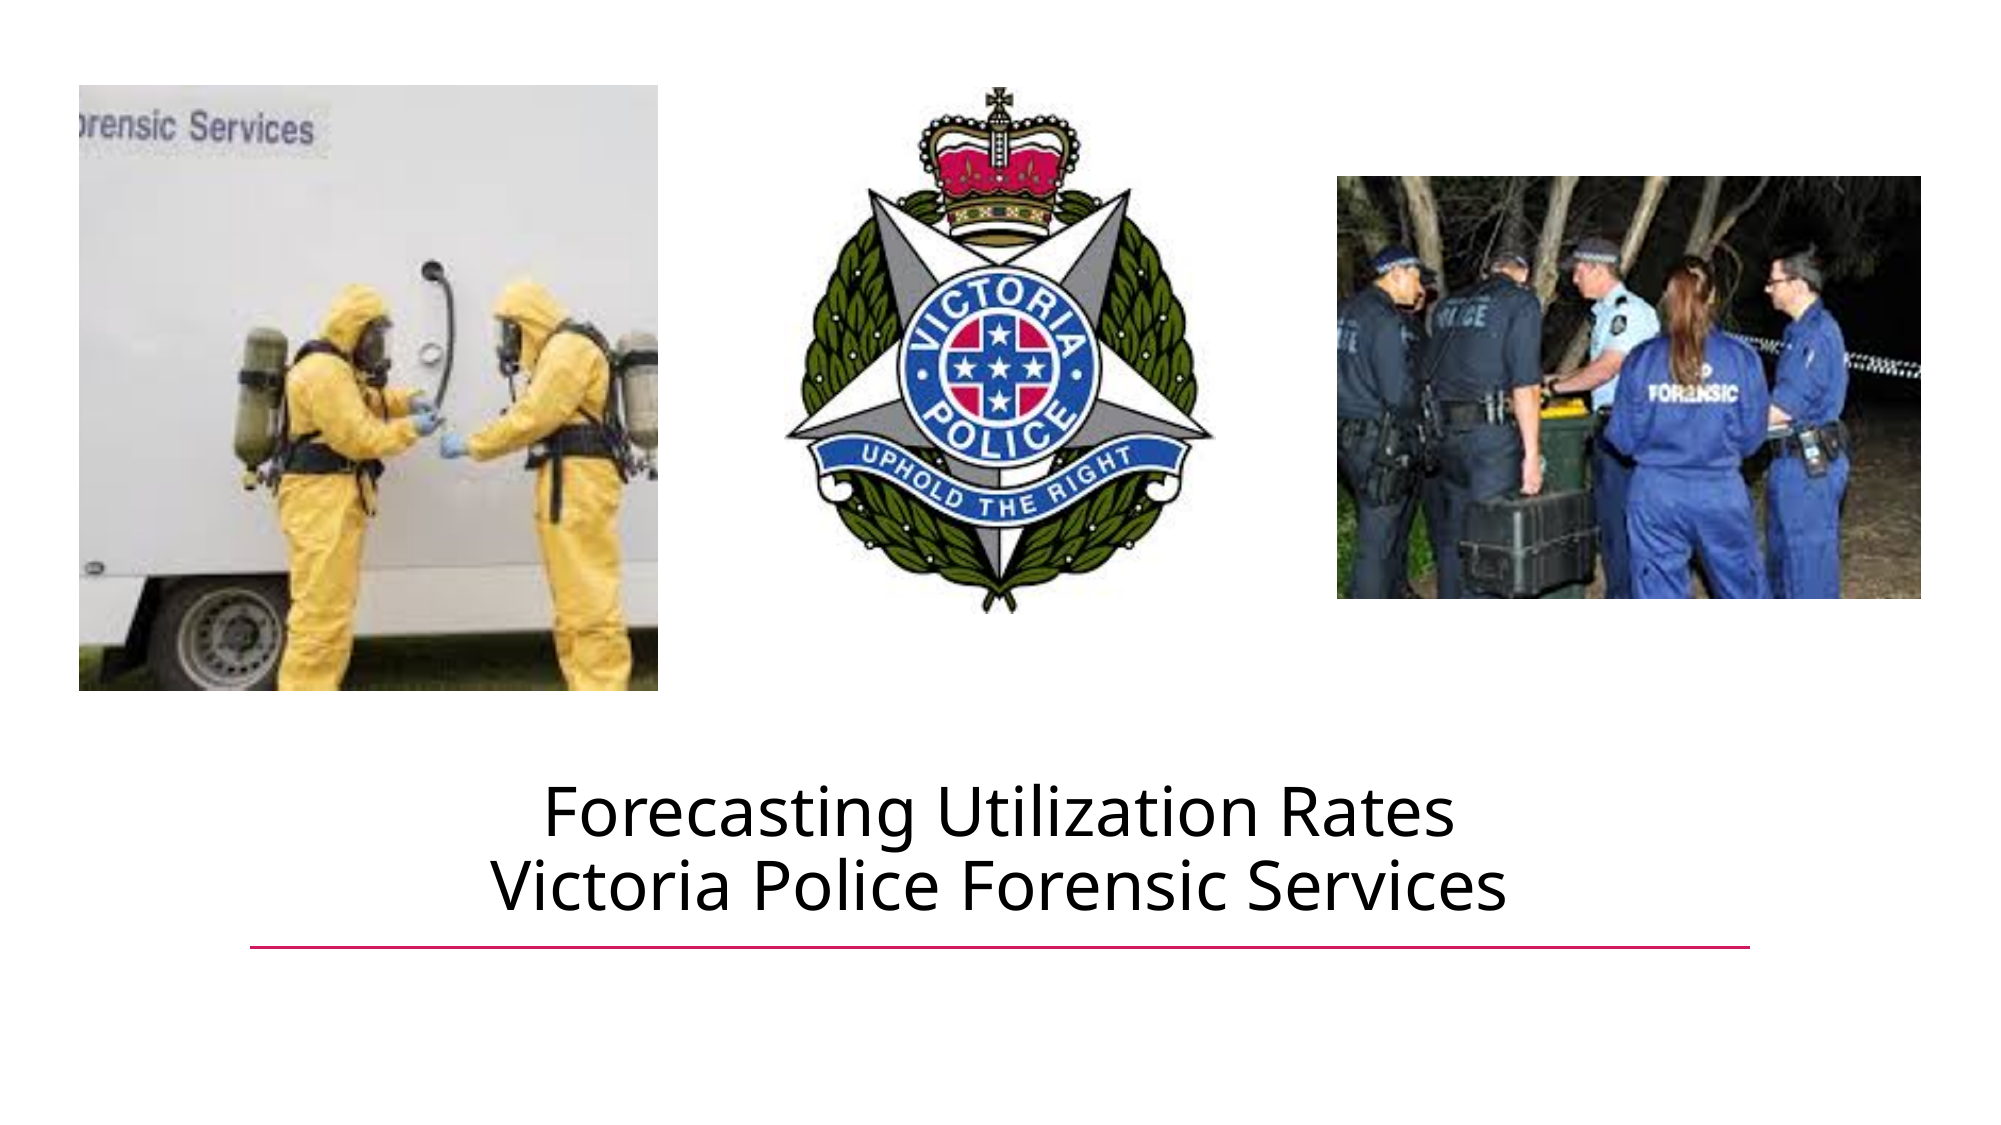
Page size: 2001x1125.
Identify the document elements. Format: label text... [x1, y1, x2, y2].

picture [79, 85, 658, 691]
title Forecasting Utilization Rates Victoria Police Forensic Services [105, 749, 1895, 933]
picture [1337, 176, 1921, 600]
picture [784, 87, 1216, 614]
